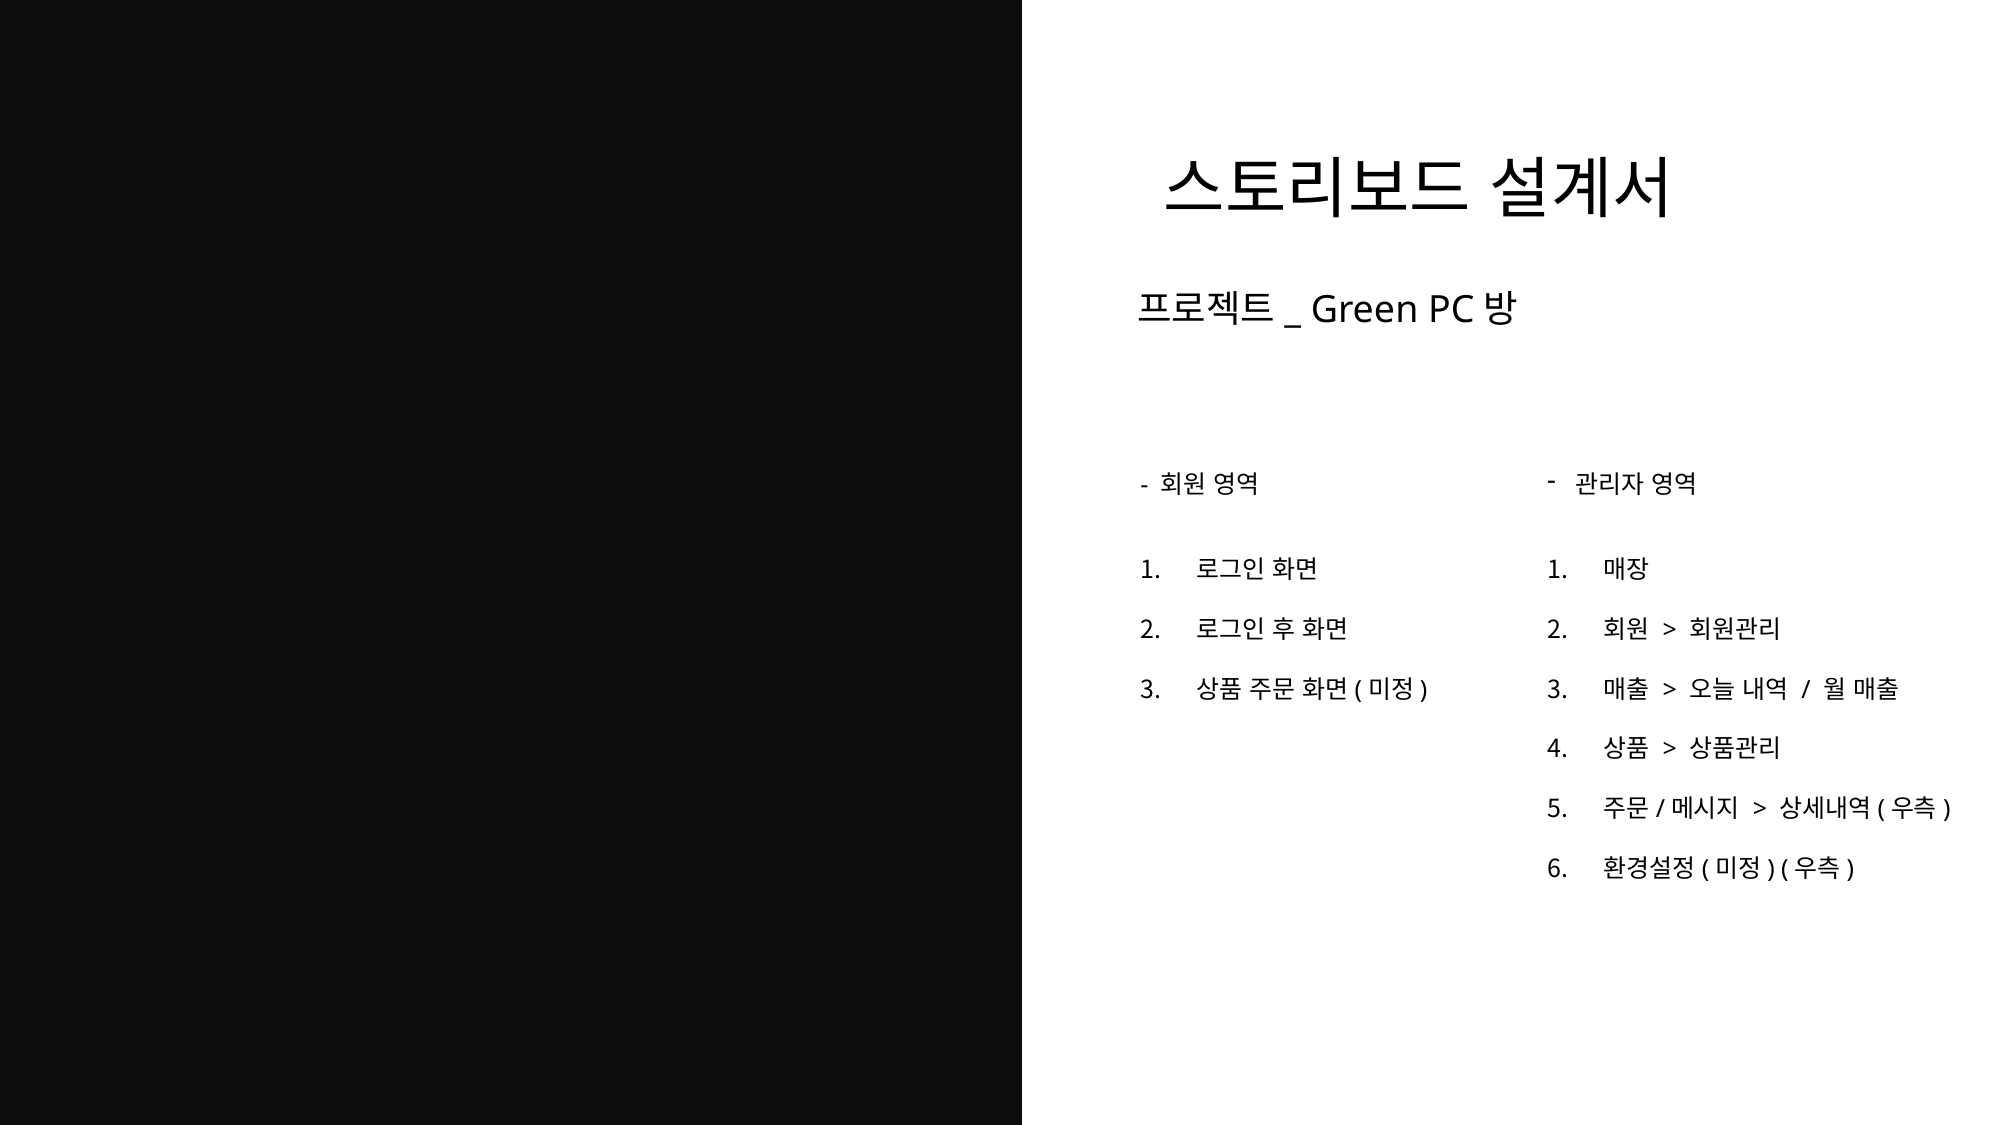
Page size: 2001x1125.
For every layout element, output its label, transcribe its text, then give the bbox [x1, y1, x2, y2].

text_box 프로젝트_ Green PC방 [1122, 277, 1534, 338]
text_box 관리자 영역 매장 회원 > 회원관리 매출 > 오늘 내역 / 월 매출 상품 > 상품관리 주문/메시지 > 상세내역(우측) 환경설정(미정) (우측) [1532, 431, 1966, 891]
text_box 스토리보드 설계서 [1149, 138, 1690, 234]
text_box [0, 0, 1023, 1125]
text_box - 회원 영역 로그인 화면 로그인 후 화면 상품 주문 화면(미정) [1125, 431, 1443, 711]
